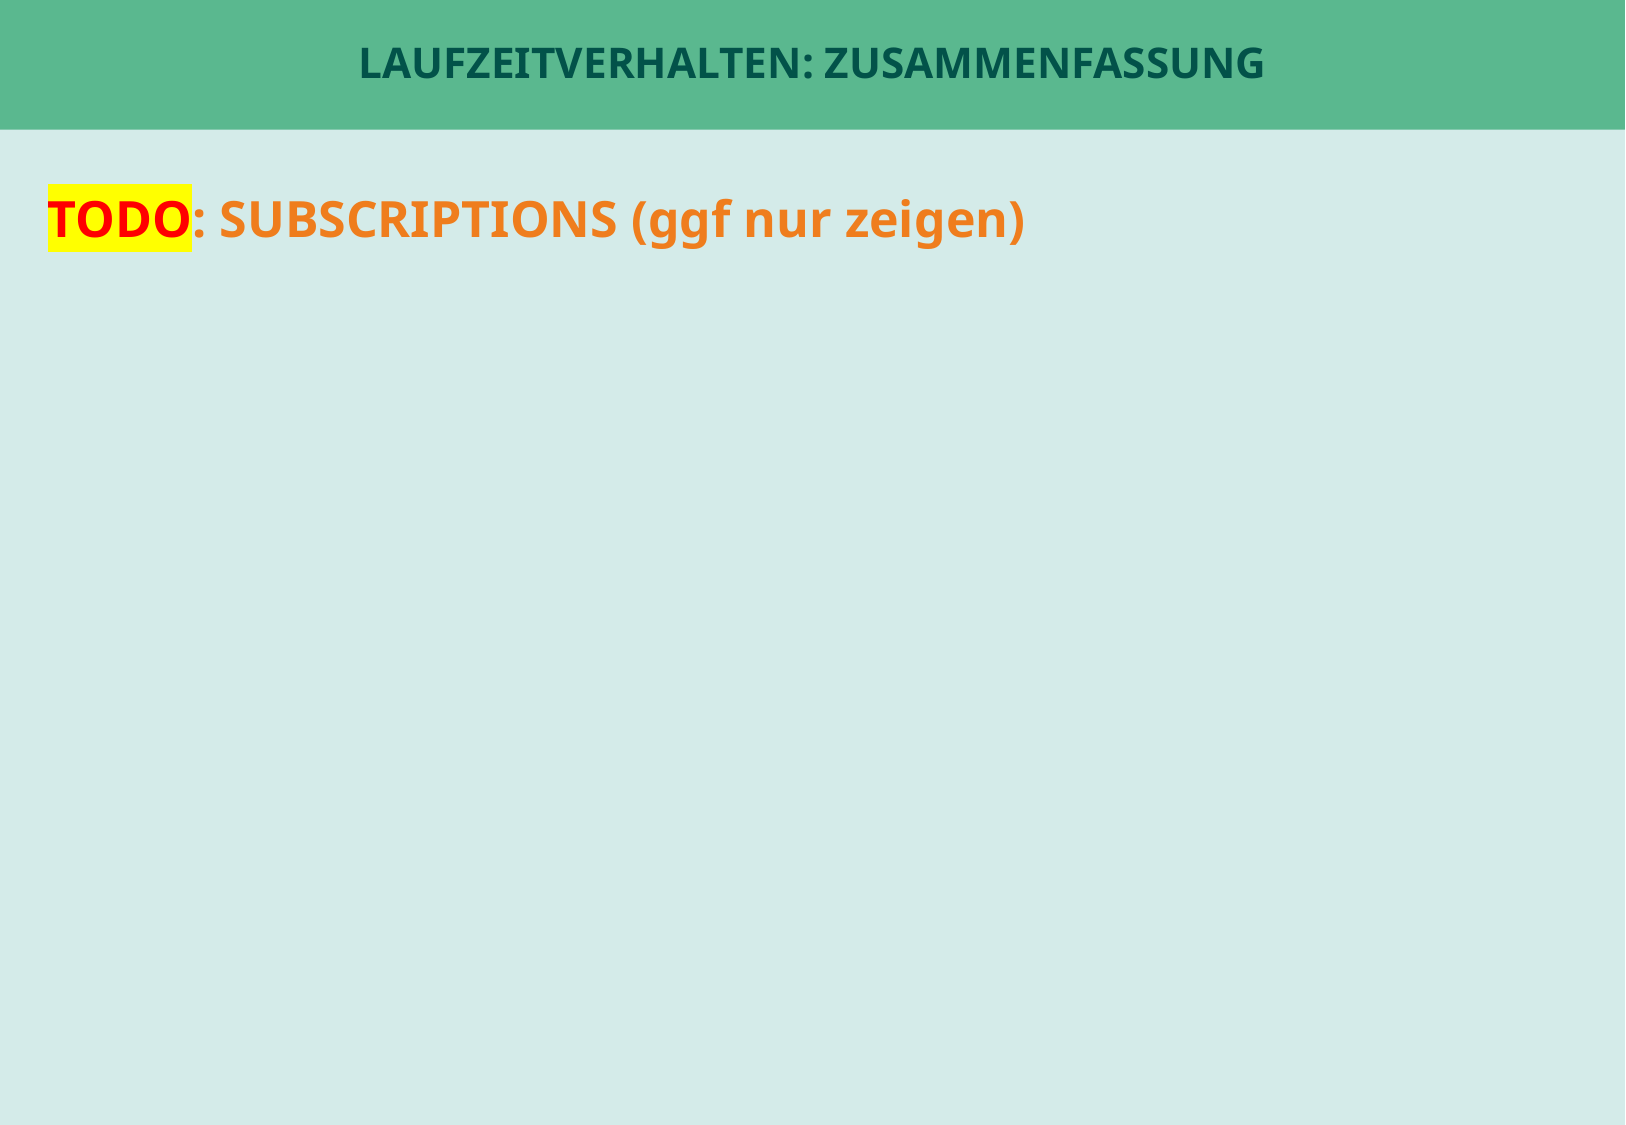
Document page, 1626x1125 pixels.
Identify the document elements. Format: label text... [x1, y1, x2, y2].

title Laufzeitverhalten: Zusammenfassung [0, 0, 1625, 130]
text_box TODO: SUBSCRIPTIONS (ggf nur zeigen) [33, 168, 1557, 255]
